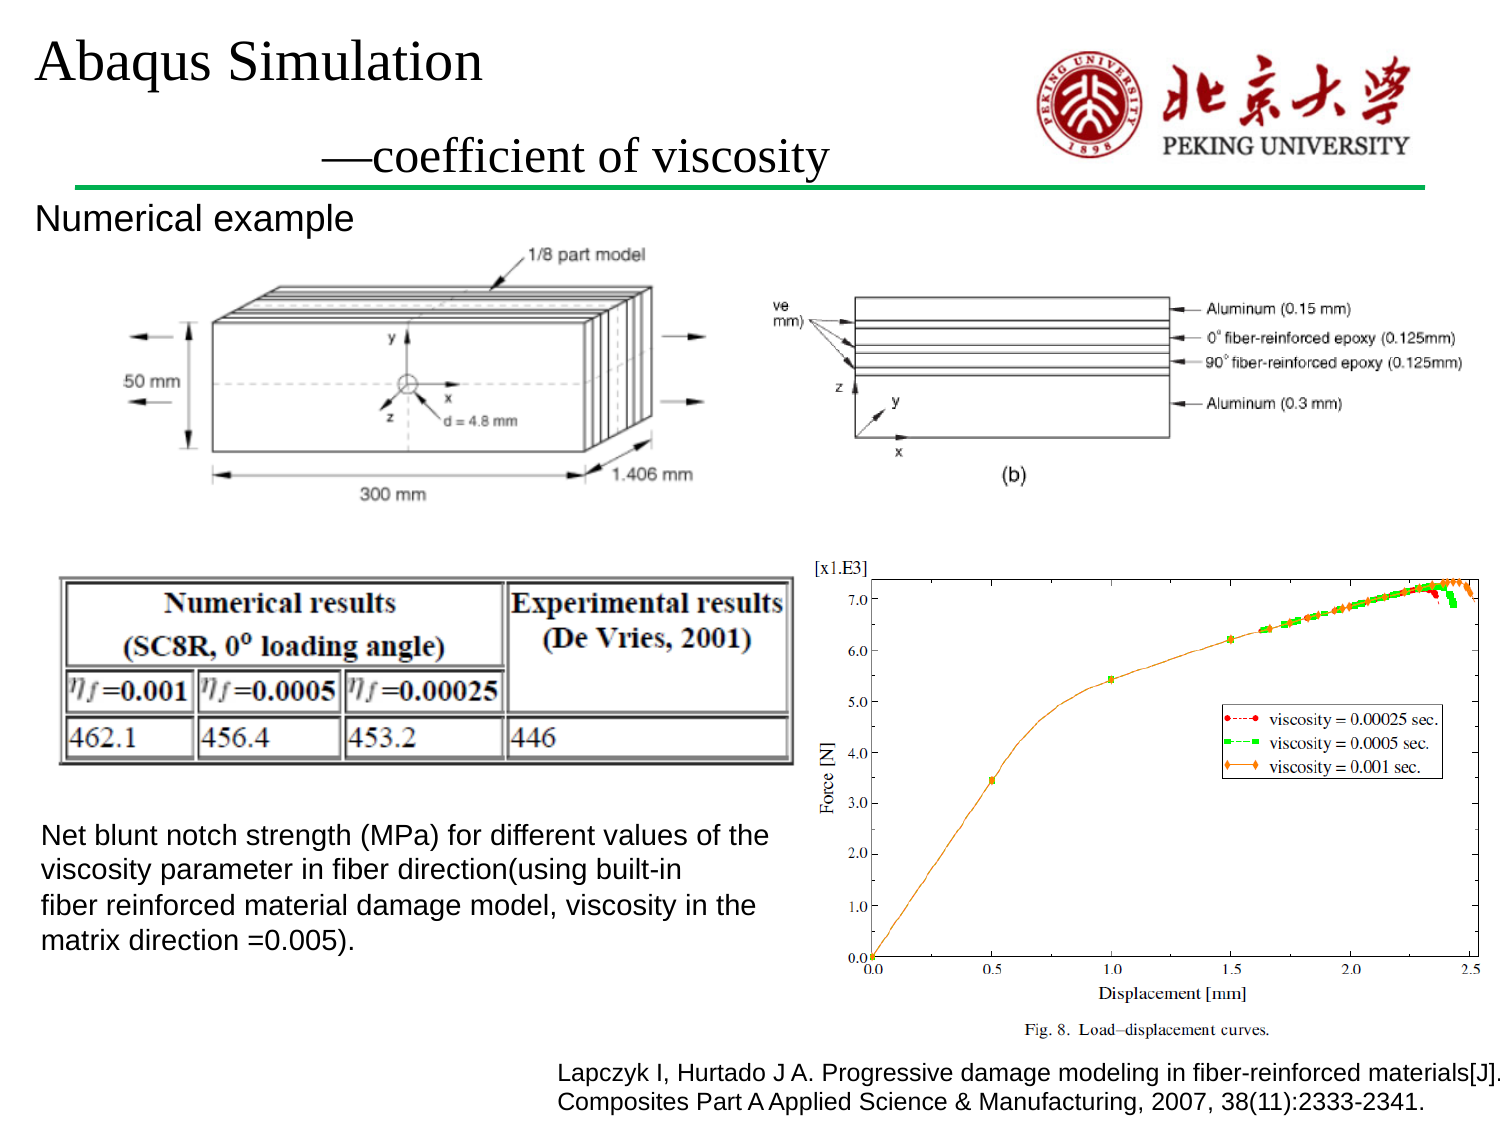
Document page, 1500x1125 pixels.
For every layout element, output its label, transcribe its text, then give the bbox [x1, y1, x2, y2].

text_box Numerical example [19, 186, 437, 247]
picture [46, 542, 1500, 1046]
picture [86, 246, 1477, 514]
text_box Net blunt notch strength (MPa) for different values of the viscosity parameter in fiber direction(using built-in fiber reinforced material damage model, viscosity in the matrix direction =0.005). [26, 808, 792, 964]
text_box Abaqus Simulation —coefficient of viscosity [19, 0, 1500, 190]
text_box Lapczyk I, Hurtado J A. Progressive damage modeling in fiber-reinforced materials[J]. Composites Part A Applied Science & Manufacturing, 2007, 38(11):2333-2341. [542, 1048, 1500, 1124]
